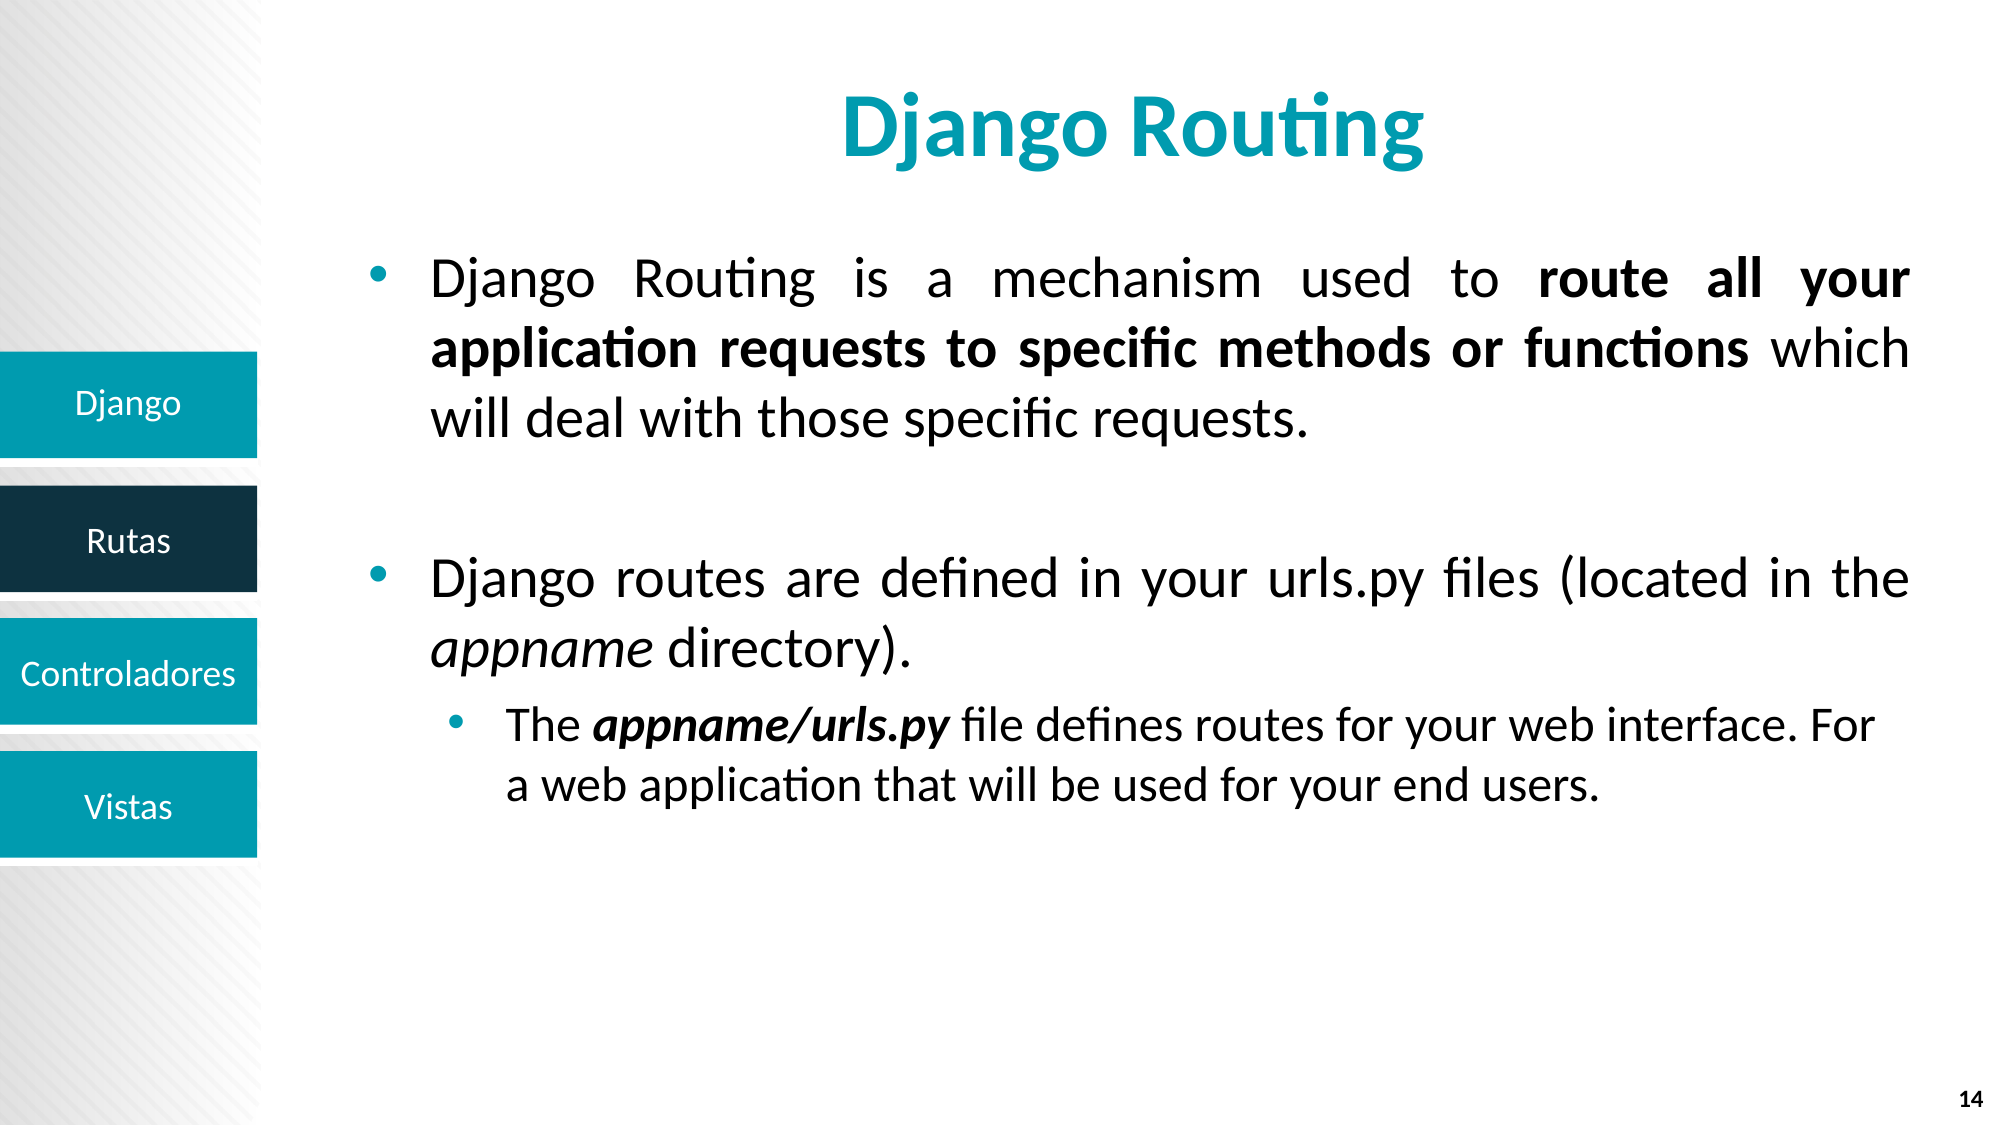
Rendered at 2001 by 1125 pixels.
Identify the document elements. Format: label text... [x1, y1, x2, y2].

text_box Django [25, 371, 232, 430]
list Django Routing is a mechanism used to route all your application requests to specific methods or functions which will deal with those specific requests. Django routes are defined in your urls.py files (located in the appname directory). The appname/urls.py file defines routes for your web interface. For a web application that will be used for your end users. [340, 231, 1927, 997]
slide_number 14 [1921, 1072, 2000, 1124]
title Django Routing [340, 36, 1927, 204]
